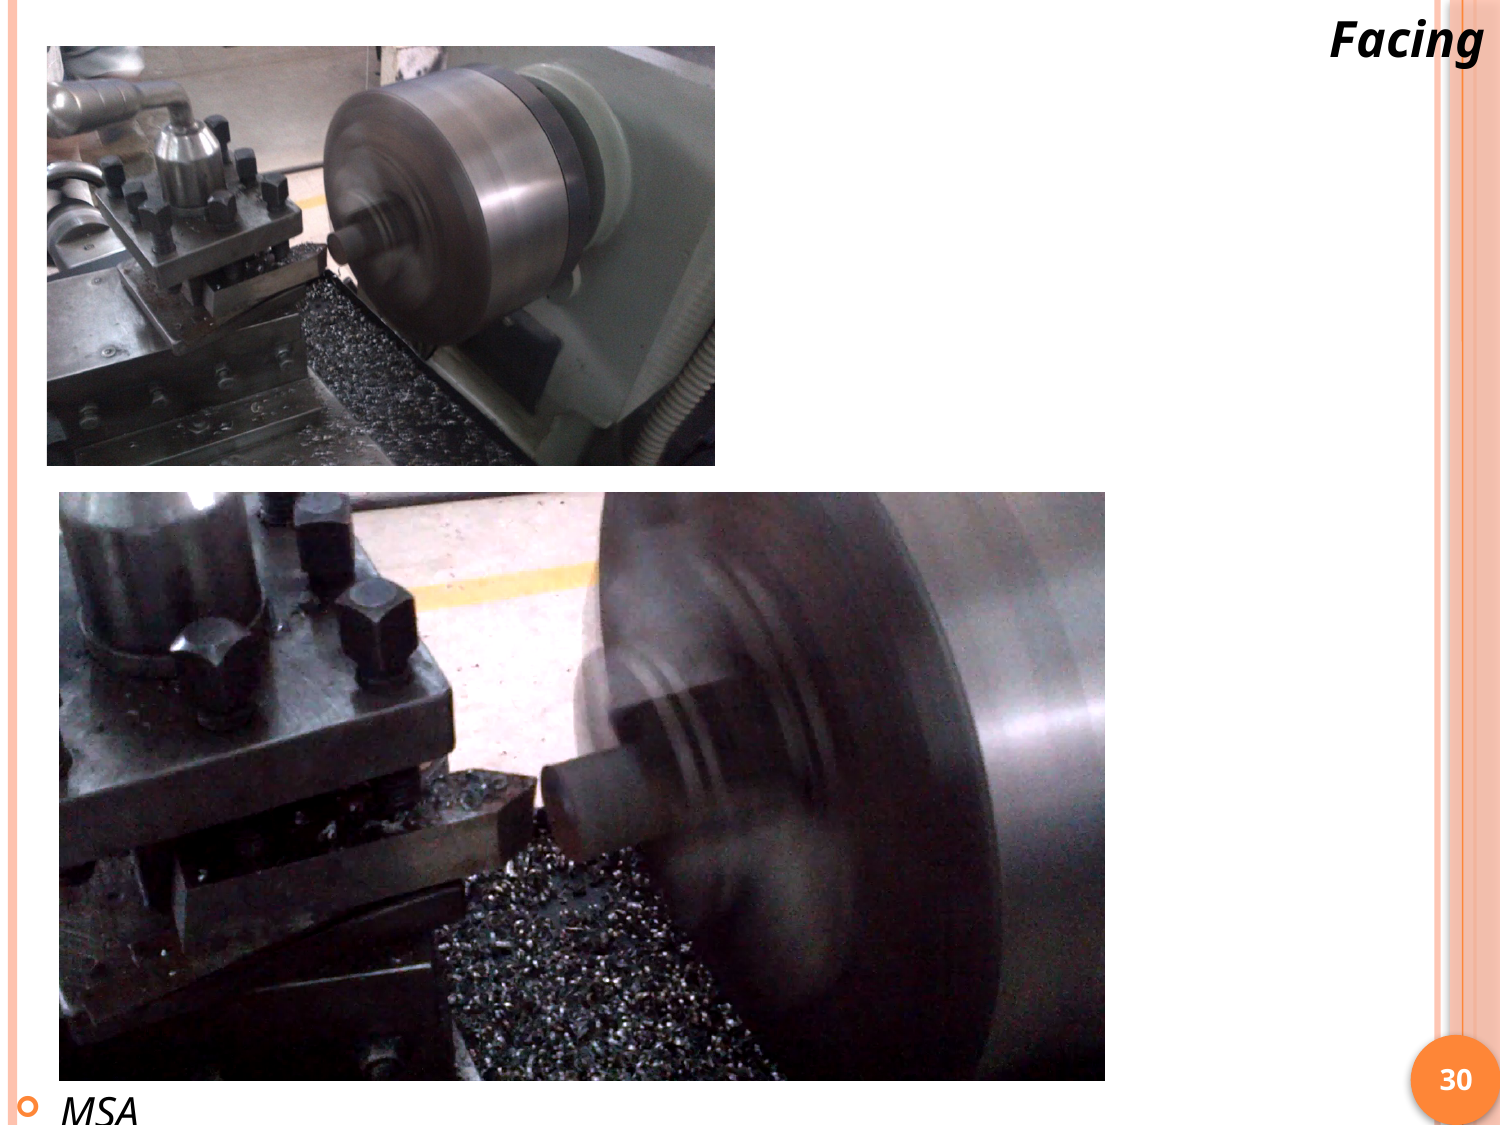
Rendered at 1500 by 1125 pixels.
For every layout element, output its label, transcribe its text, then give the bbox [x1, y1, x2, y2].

text_box Facing [1137, 0, 1500, 75]
slide_number 30 [1406, 1038, 1500, 1124]
picture [46, 46, 716, 467]
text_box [58, 491, 1107, 1082]
